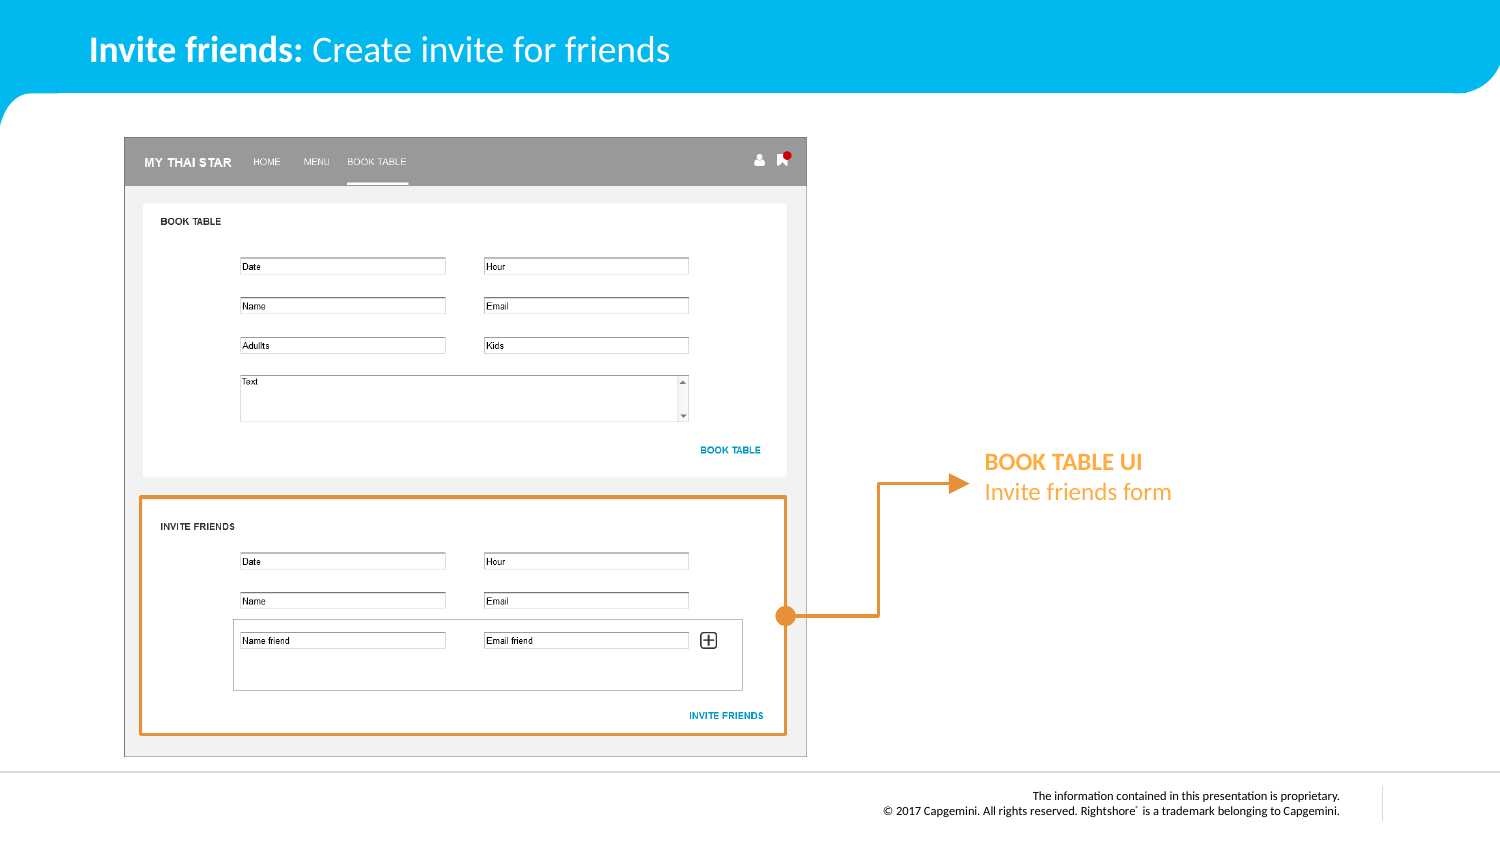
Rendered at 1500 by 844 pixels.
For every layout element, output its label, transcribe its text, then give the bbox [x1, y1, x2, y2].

list BOOK TABLE UI Invite friends form [969, 377, 1500, 575]
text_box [785, 483, 970, 617]
picture [124, 137, 807, 757]
title Invite friends: Create invite for friends [73, 0, 1468, 96]
